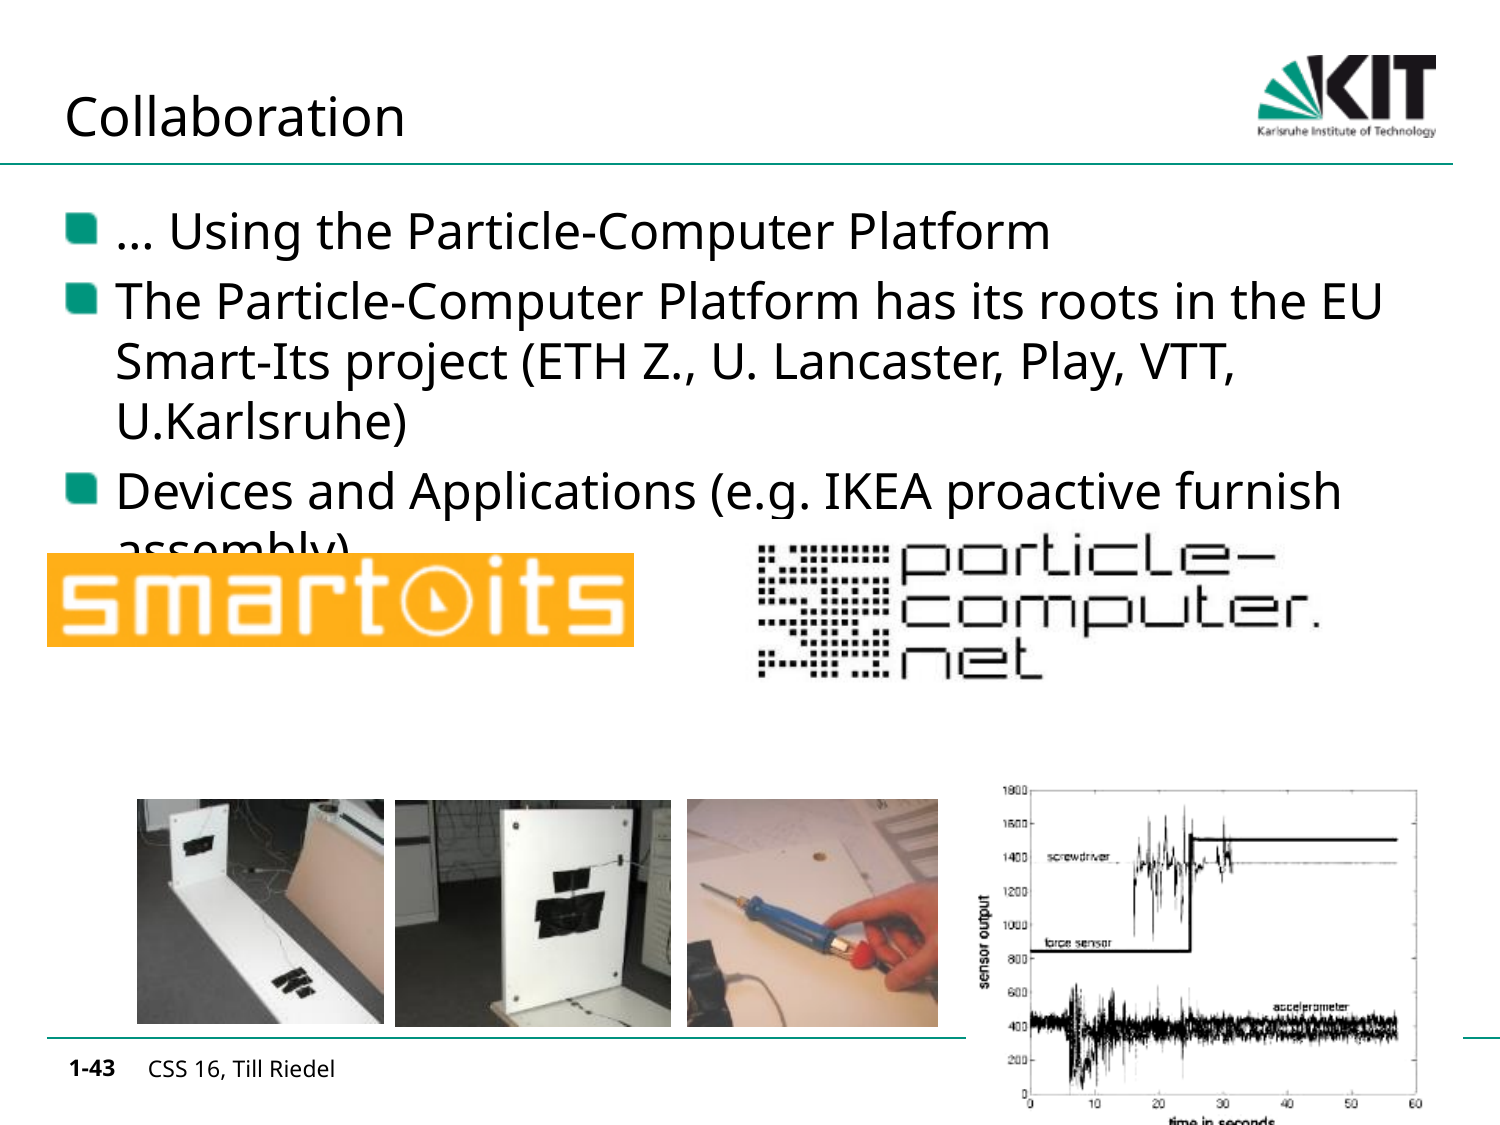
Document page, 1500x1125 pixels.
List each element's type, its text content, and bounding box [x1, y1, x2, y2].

picture [733, 519, 1335, 700]
picture [64, 471, 100, 507]
picture [47, 552, 634, 648]
picture [64, 211, 100, 247]
list … Using the Particle-Computer Platform The Particle-Computer Platform has its roots in the EU Smart-Its project (ETH Z., U. Lancaster, Play, VTT, U.Karlsruhe) Devices and Applications (e.g. IKEA proactive furnish assembly) [64, 198, 1436, 1020]
picture [395, 800, 671, 1028]
picture [1257, 55, 1436, 138]
picture [965, 762, 1463, 1125]
picture [137, 799, 384, 1025]
picture [687, 799, 938, 1027]
title Collaboration [63, 54, 1199, 148]
picture [64, 281, 100, 317]
